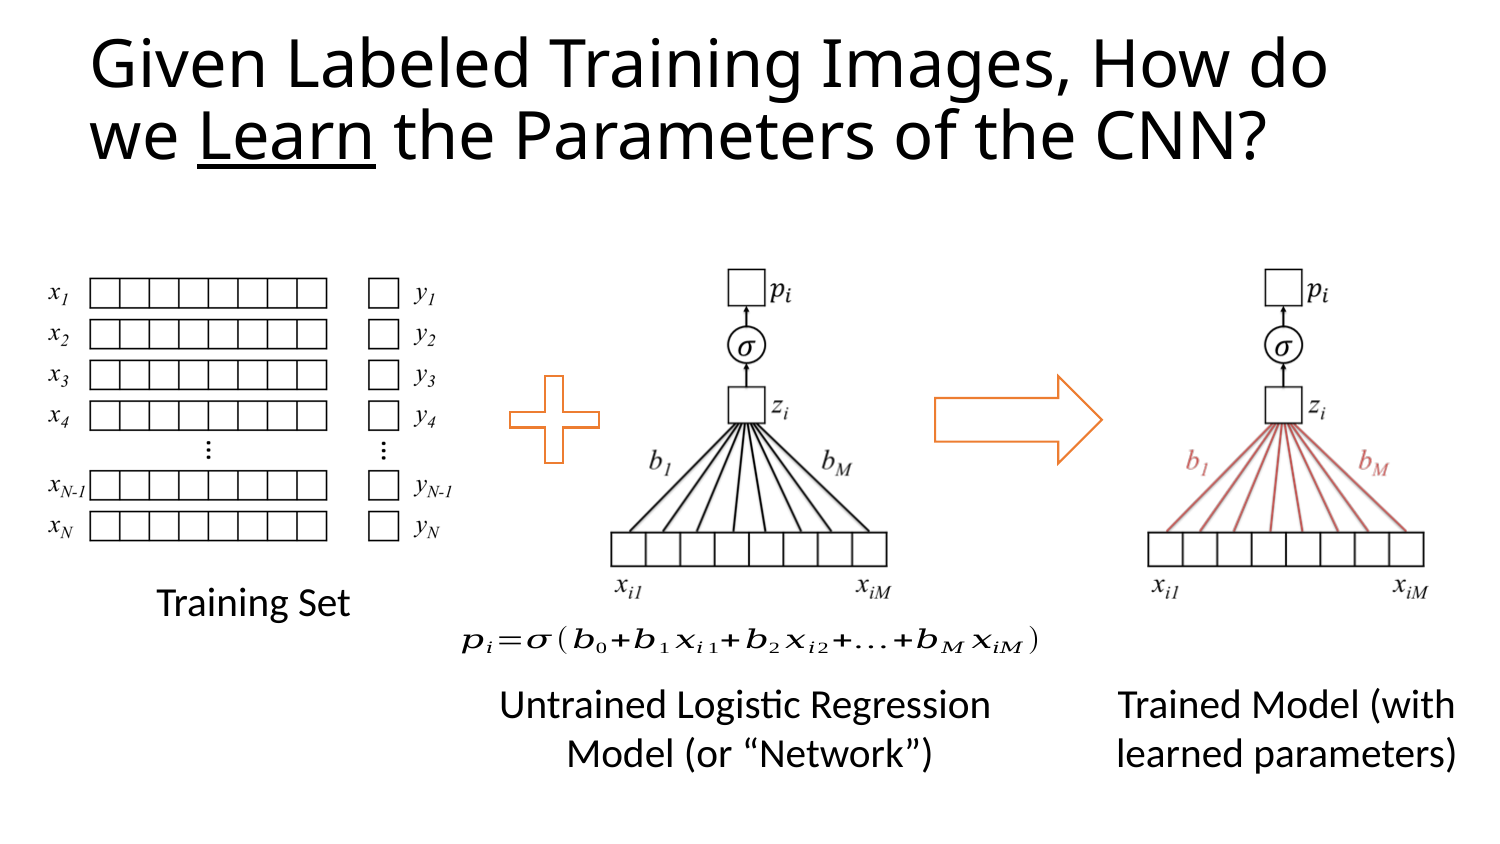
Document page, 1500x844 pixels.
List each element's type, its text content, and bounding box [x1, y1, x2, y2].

text_box [934, 373, 1104, 466]
picture [33, 266, 467, 554]
text_box Trained Model (with learned parameters) [1097, 669, 1477, 784]
text_box [509, 375, 598, 464]
picture [1135, 266, 1439, 616]
text_box Untrained Logistic Regression Model (or “Network”) [484, 669, 1016, 784]
title Given Labeled Training Images, How do we Learn the Parameters of the CNN? [75, 22, 1425, 164]
text_box Training Set [141, 567, 367, 633]
picture [598, 266, 902, 616]
